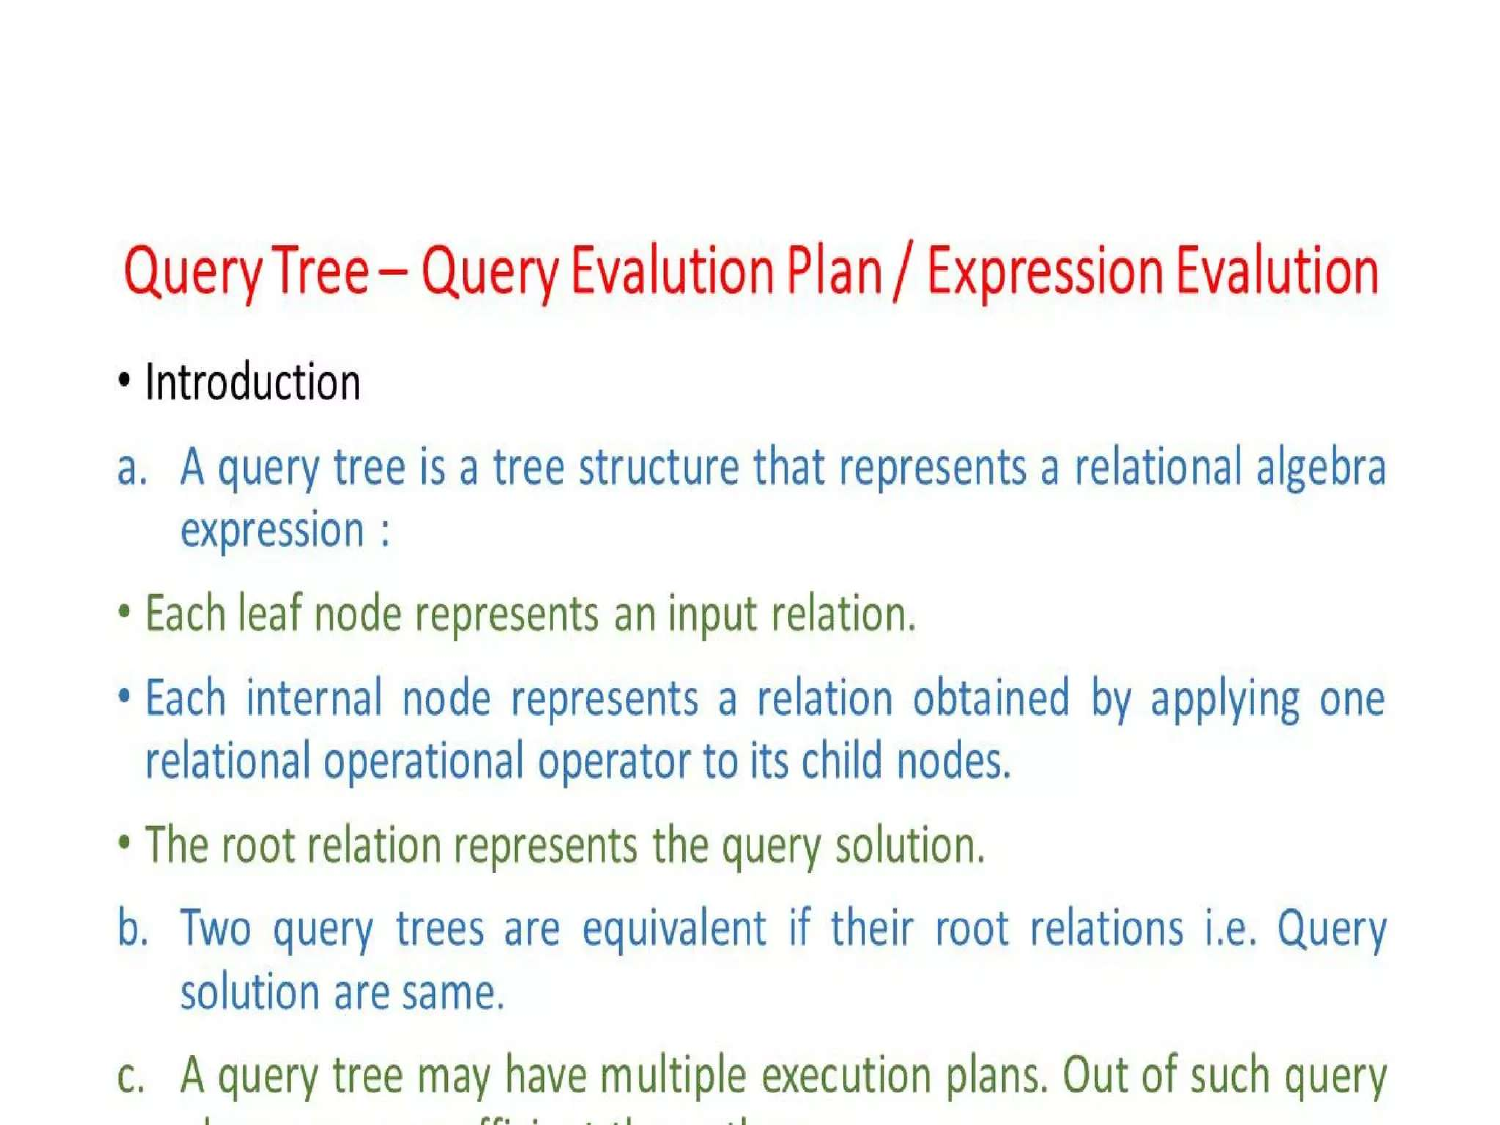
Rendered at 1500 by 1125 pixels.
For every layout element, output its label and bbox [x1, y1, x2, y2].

picture [0, 140, 1500, 1125]
